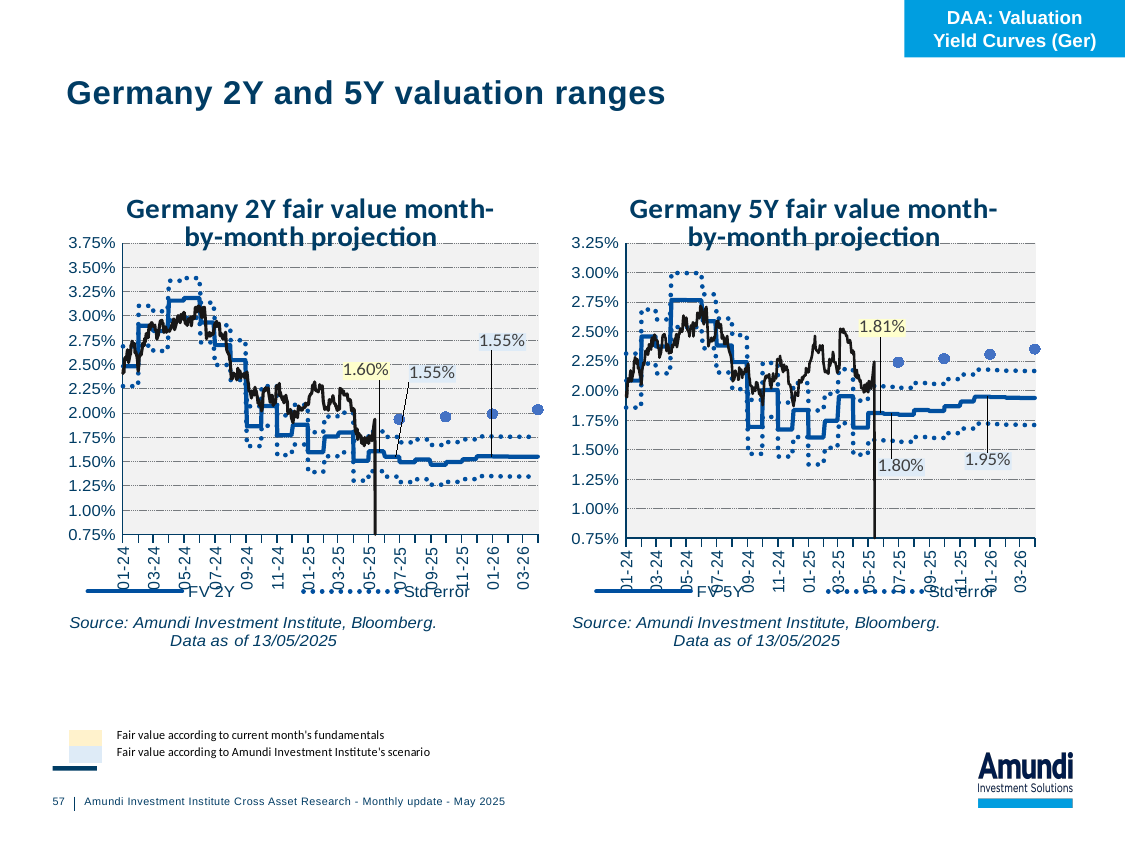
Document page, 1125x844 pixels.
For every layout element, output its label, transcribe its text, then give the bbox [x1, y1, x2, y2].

title Germany 2Y and 5Y valuation ranges [66, 76, 1059, 125]
slide_number 57 [52, 794, 75, 817]
chart [66, 172, 556, 655]
text_box DAA: Valuation Yield Curves (Ger) [903, 0, 1125, 58]
picture [55, 728, 469, 763]
footer Amundi Investment Institute Cross Asset Research - Monthly update - May 2025 [84, 794, 726, 817]
chart [569, 172, 1059, 655]
picture [978, 752, 1073, 798]
